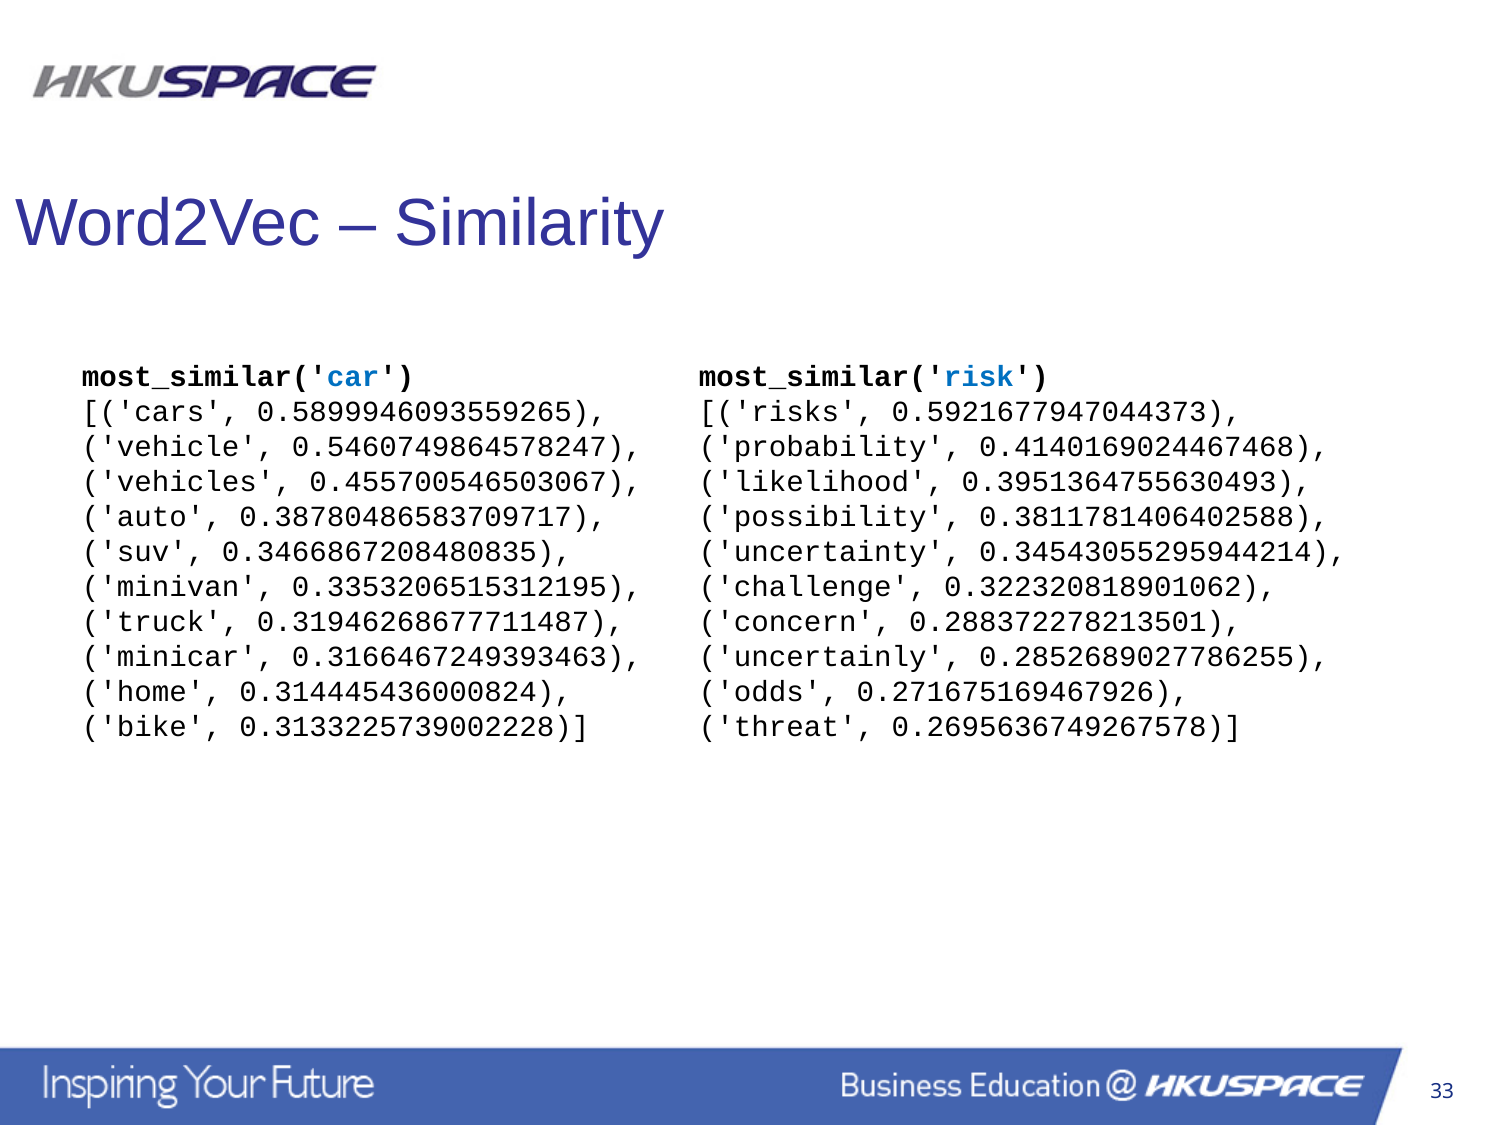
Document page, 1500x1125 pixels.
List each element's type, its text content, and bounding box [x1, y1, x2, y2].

text_box most_similar('risk') [('risks', 0.5921677947044373), ('probability', 0.4140169024467468), ('likelihood', 0.3951364755630493), ('possibility', 0.3811781406402588), ('uncertainty', 0.34543055295944214), ('challenge', 0.322320818901062), ('concern', 0.288372278213501), ('uncertainly', 0.2852689027786255), ('odds', 0.271675169467926), ('threat', 0.2695636749267578)] [684, 349, 1379, 750]
text_box most_similar('car') [('cars', 0.5899946093559265), ('vehicle', 0.5460749864578247), ('vehicles', 0.455700546503067), ('auto', 0.38780486583709717), ('suv', 0.3466867208480835), ('minivan', 0.3353206515312195), ('truck', 0.31946268677711487), ('minicar', 0.3166467249393463), ('home', 0.314445436000824), ('bike', 0.3133225739002228)] [67, 349, 675, 750]
slide_number 33 [1415, 1070, 1499, 1125]
picture [0, 0, 1500, 1125]
title Word2Vec – Similarity [0, 101, 1325, 266]
text_box [64, 278, 1483, 1047]
